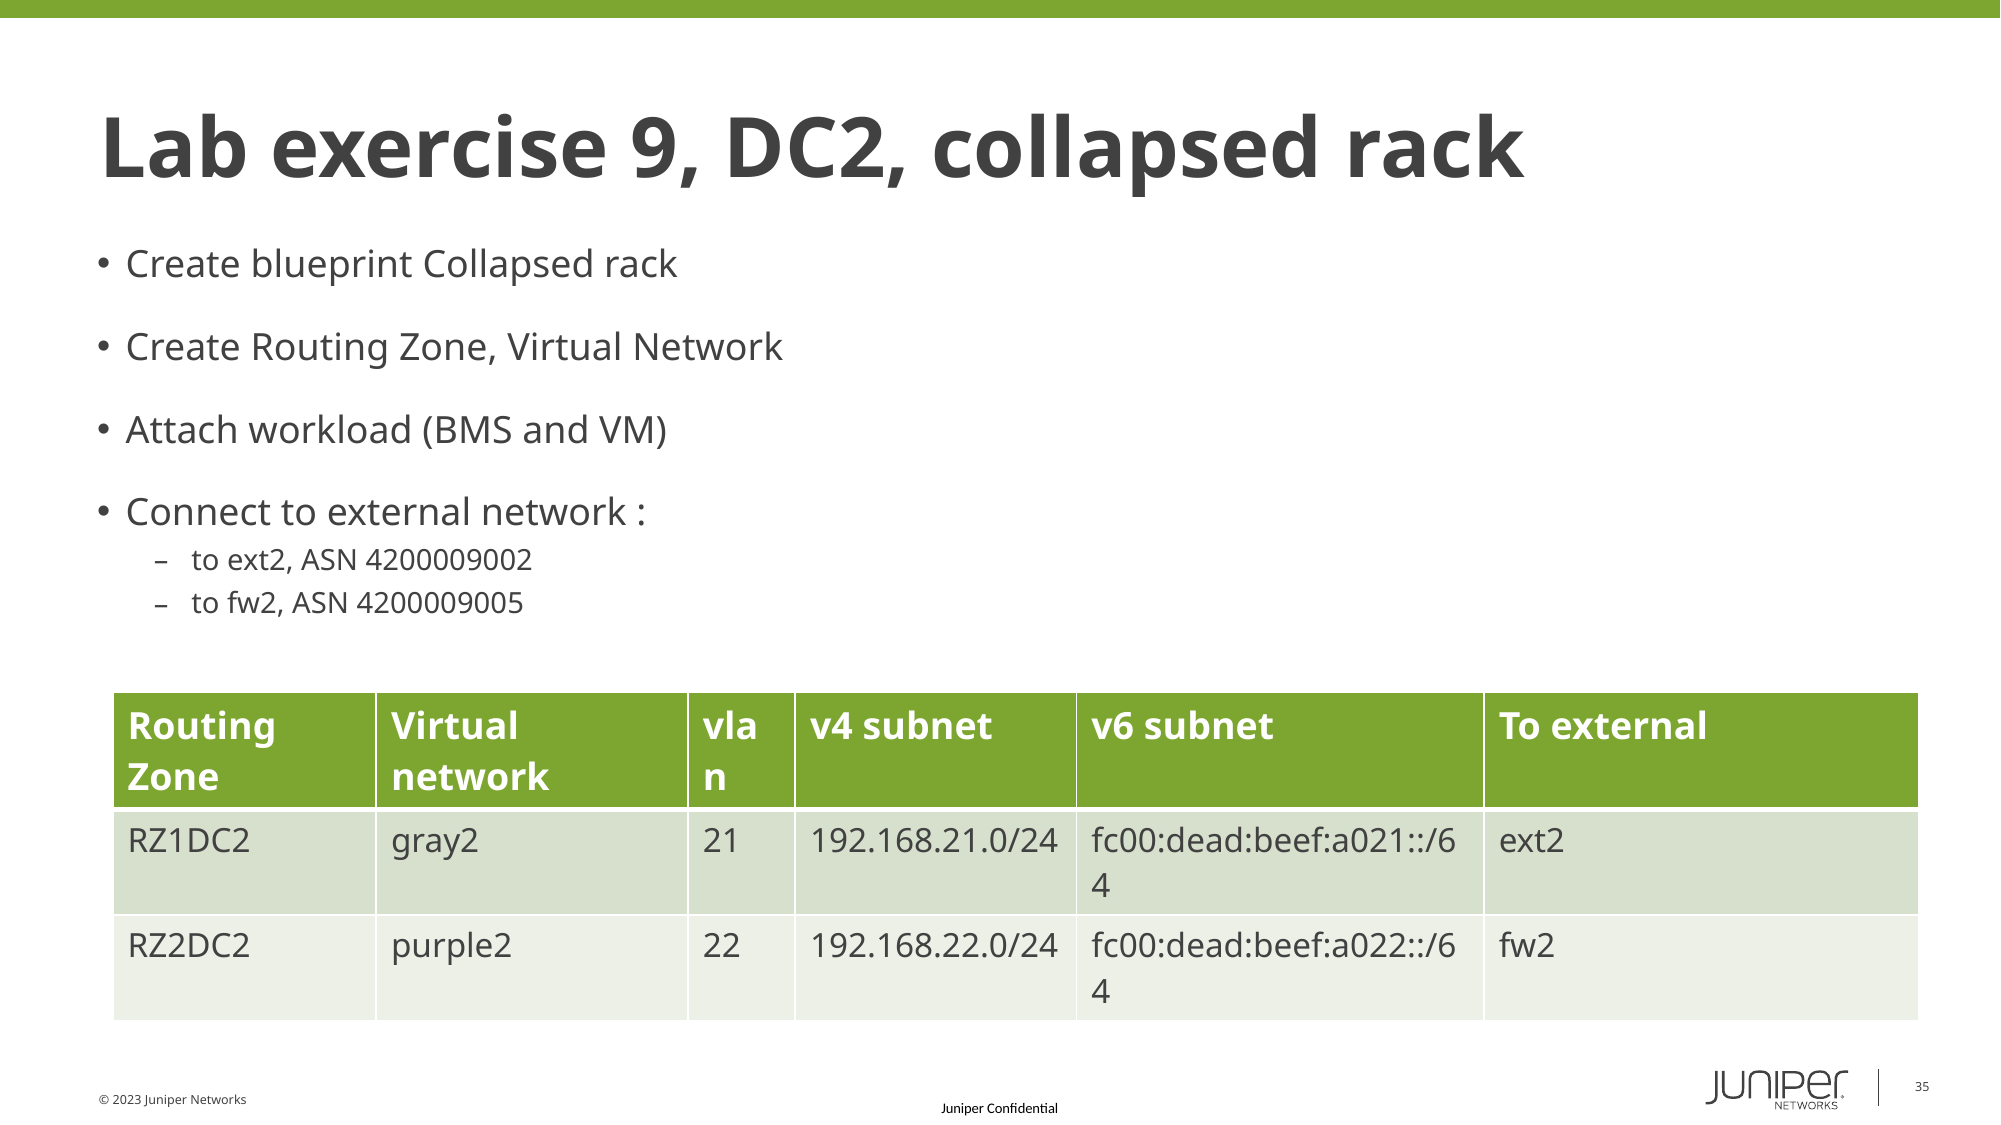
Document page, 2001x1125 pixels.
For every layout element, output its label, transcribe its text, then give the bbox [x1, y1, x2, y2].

table_cell ext2 [1485, 812, 1918, 914]
table_header To external [1485, 693, 1918, 807]
table_cell gray2 [377, 812, 687, 914]
table_cell 22 [689, 916, 794, 1020]
table_cell fc00:dead:beef:a022::/64 [1077, 916, 1483, 1020]
table_header v6 subnet [1077, 693, 1483, 807]
table_cell RZ2DC2 [114, 916, 375, 1020]
table_cell fw2 [1485, 916, 1918, 1020]
table_header v4 subnet [796, 693, 1076, 807]
title Lab exercise 9, DC2, collapsed rack [99, 20, 1916, 196]
table_cell 192.168.21.0/24 [796, 812, 1076, 914]
table_cell 21 [689, 812, 794, 914]
table_cell fc00:dead:beef:a021::/64 [1077, 812, 1483, 914]
table_header Routing Zone [114, 693, 375, 807]
table_header vlan [689, 693, 794, 807]
table_header Virtual network [377, 693, 687, 807]
list Create blueprint Collapsed rack Create Routing Zone, Virtual Network Attach workload (BMS and VM) Connect to external network : to ext2, ASN 4200009002 to fw2, ASN 4200009005 [97, 235, 1919, 710]
table_cell purple2 [377, 916, 687, 1020]
table_cell 192.168.22.0/24 [796, 916, 1076, 1020]
table_cell RZ1DC2 [114, 812, 375, 914]
